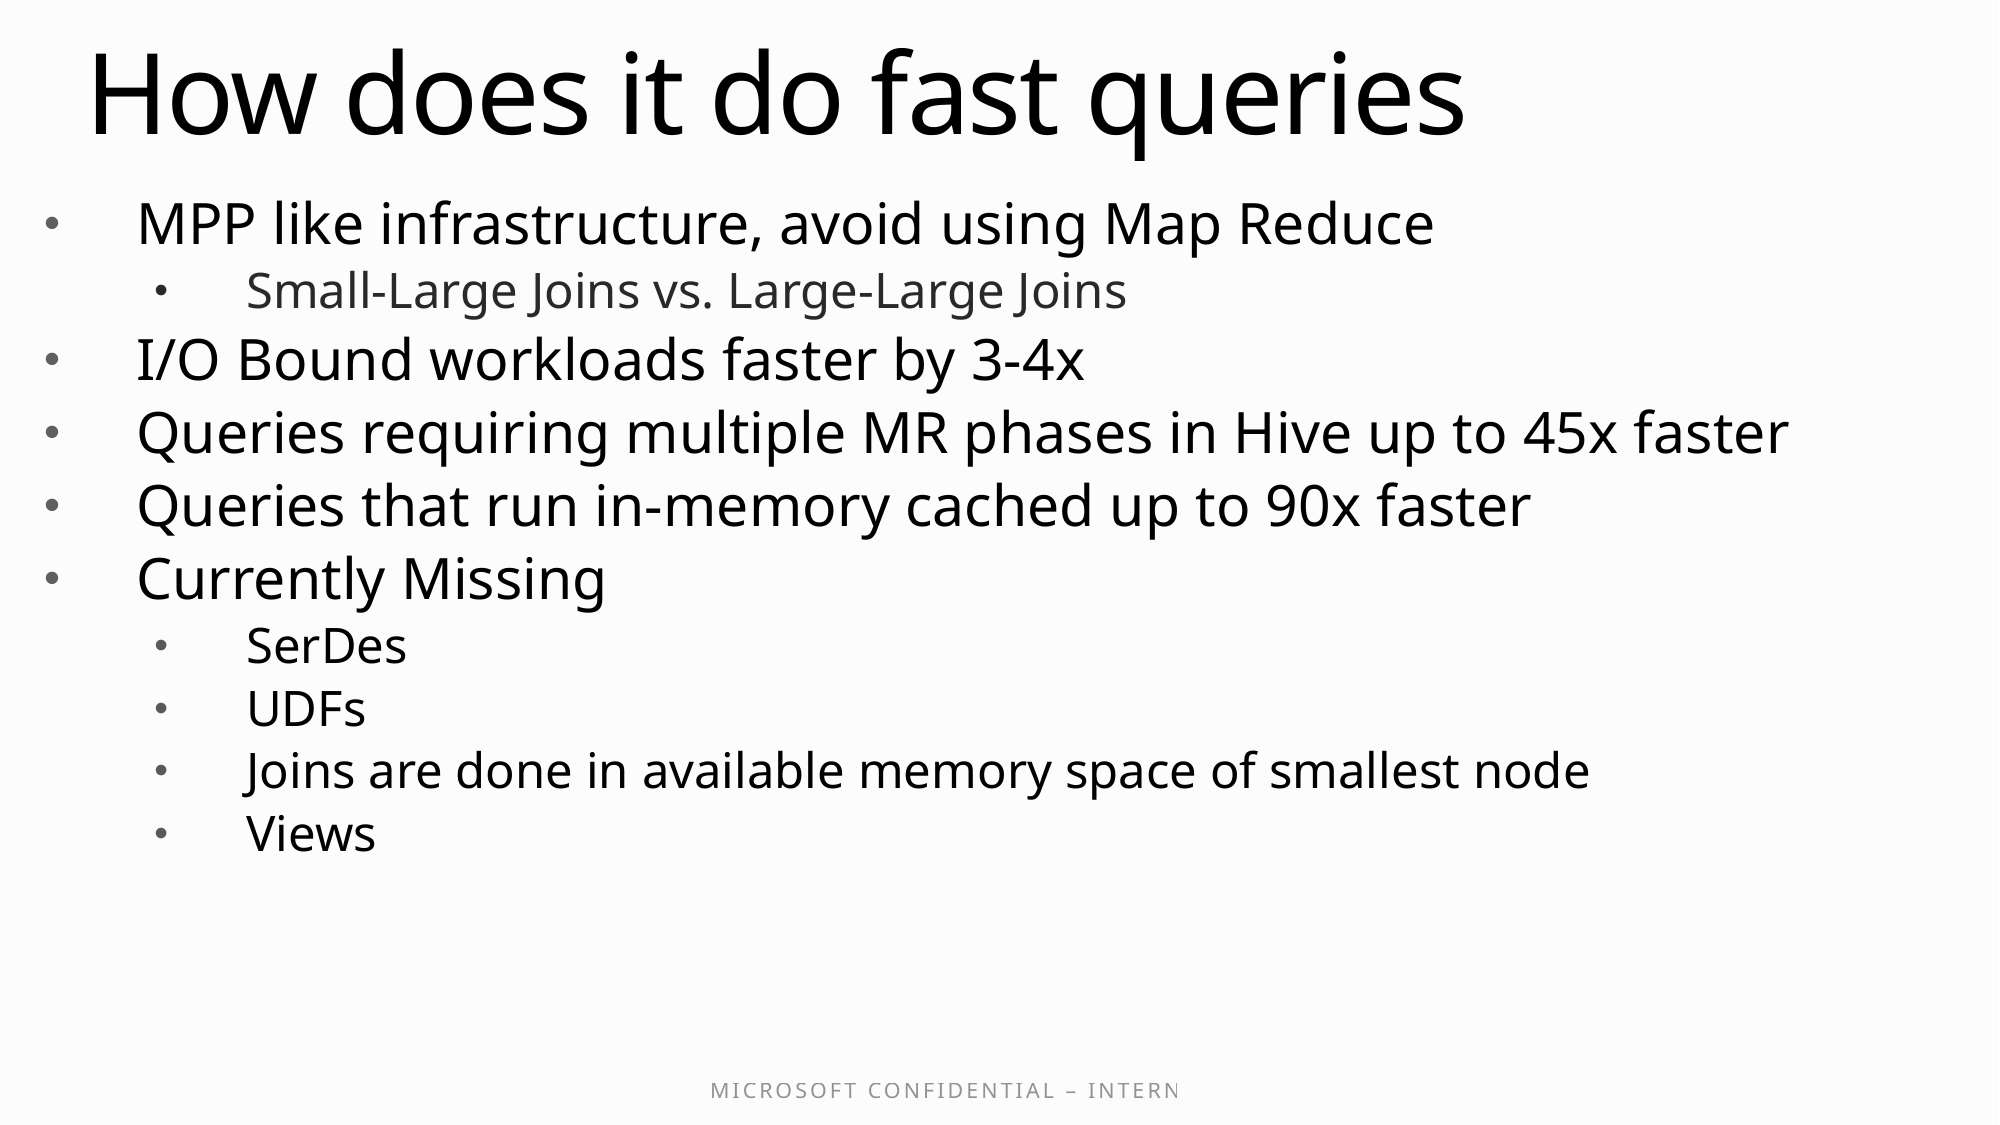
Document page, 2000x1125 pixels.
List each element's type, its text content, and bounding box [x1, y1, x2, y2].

title How does it do fast queries [85, 37, 1914, 161]
list MPP like infrastructure, avoid using Map Reduce Small-Large Joins vs. Large-Large Joins I/O Bound workloads faster by 3-4x Queries requiring multiple MR phases in Hive up to 45x faster Queries that run in-memory cached up to 90x faster Currently Missing SerDes UDFs Joins are done in available memory space of smallest node Views [44, 195, 1956, 1042]
